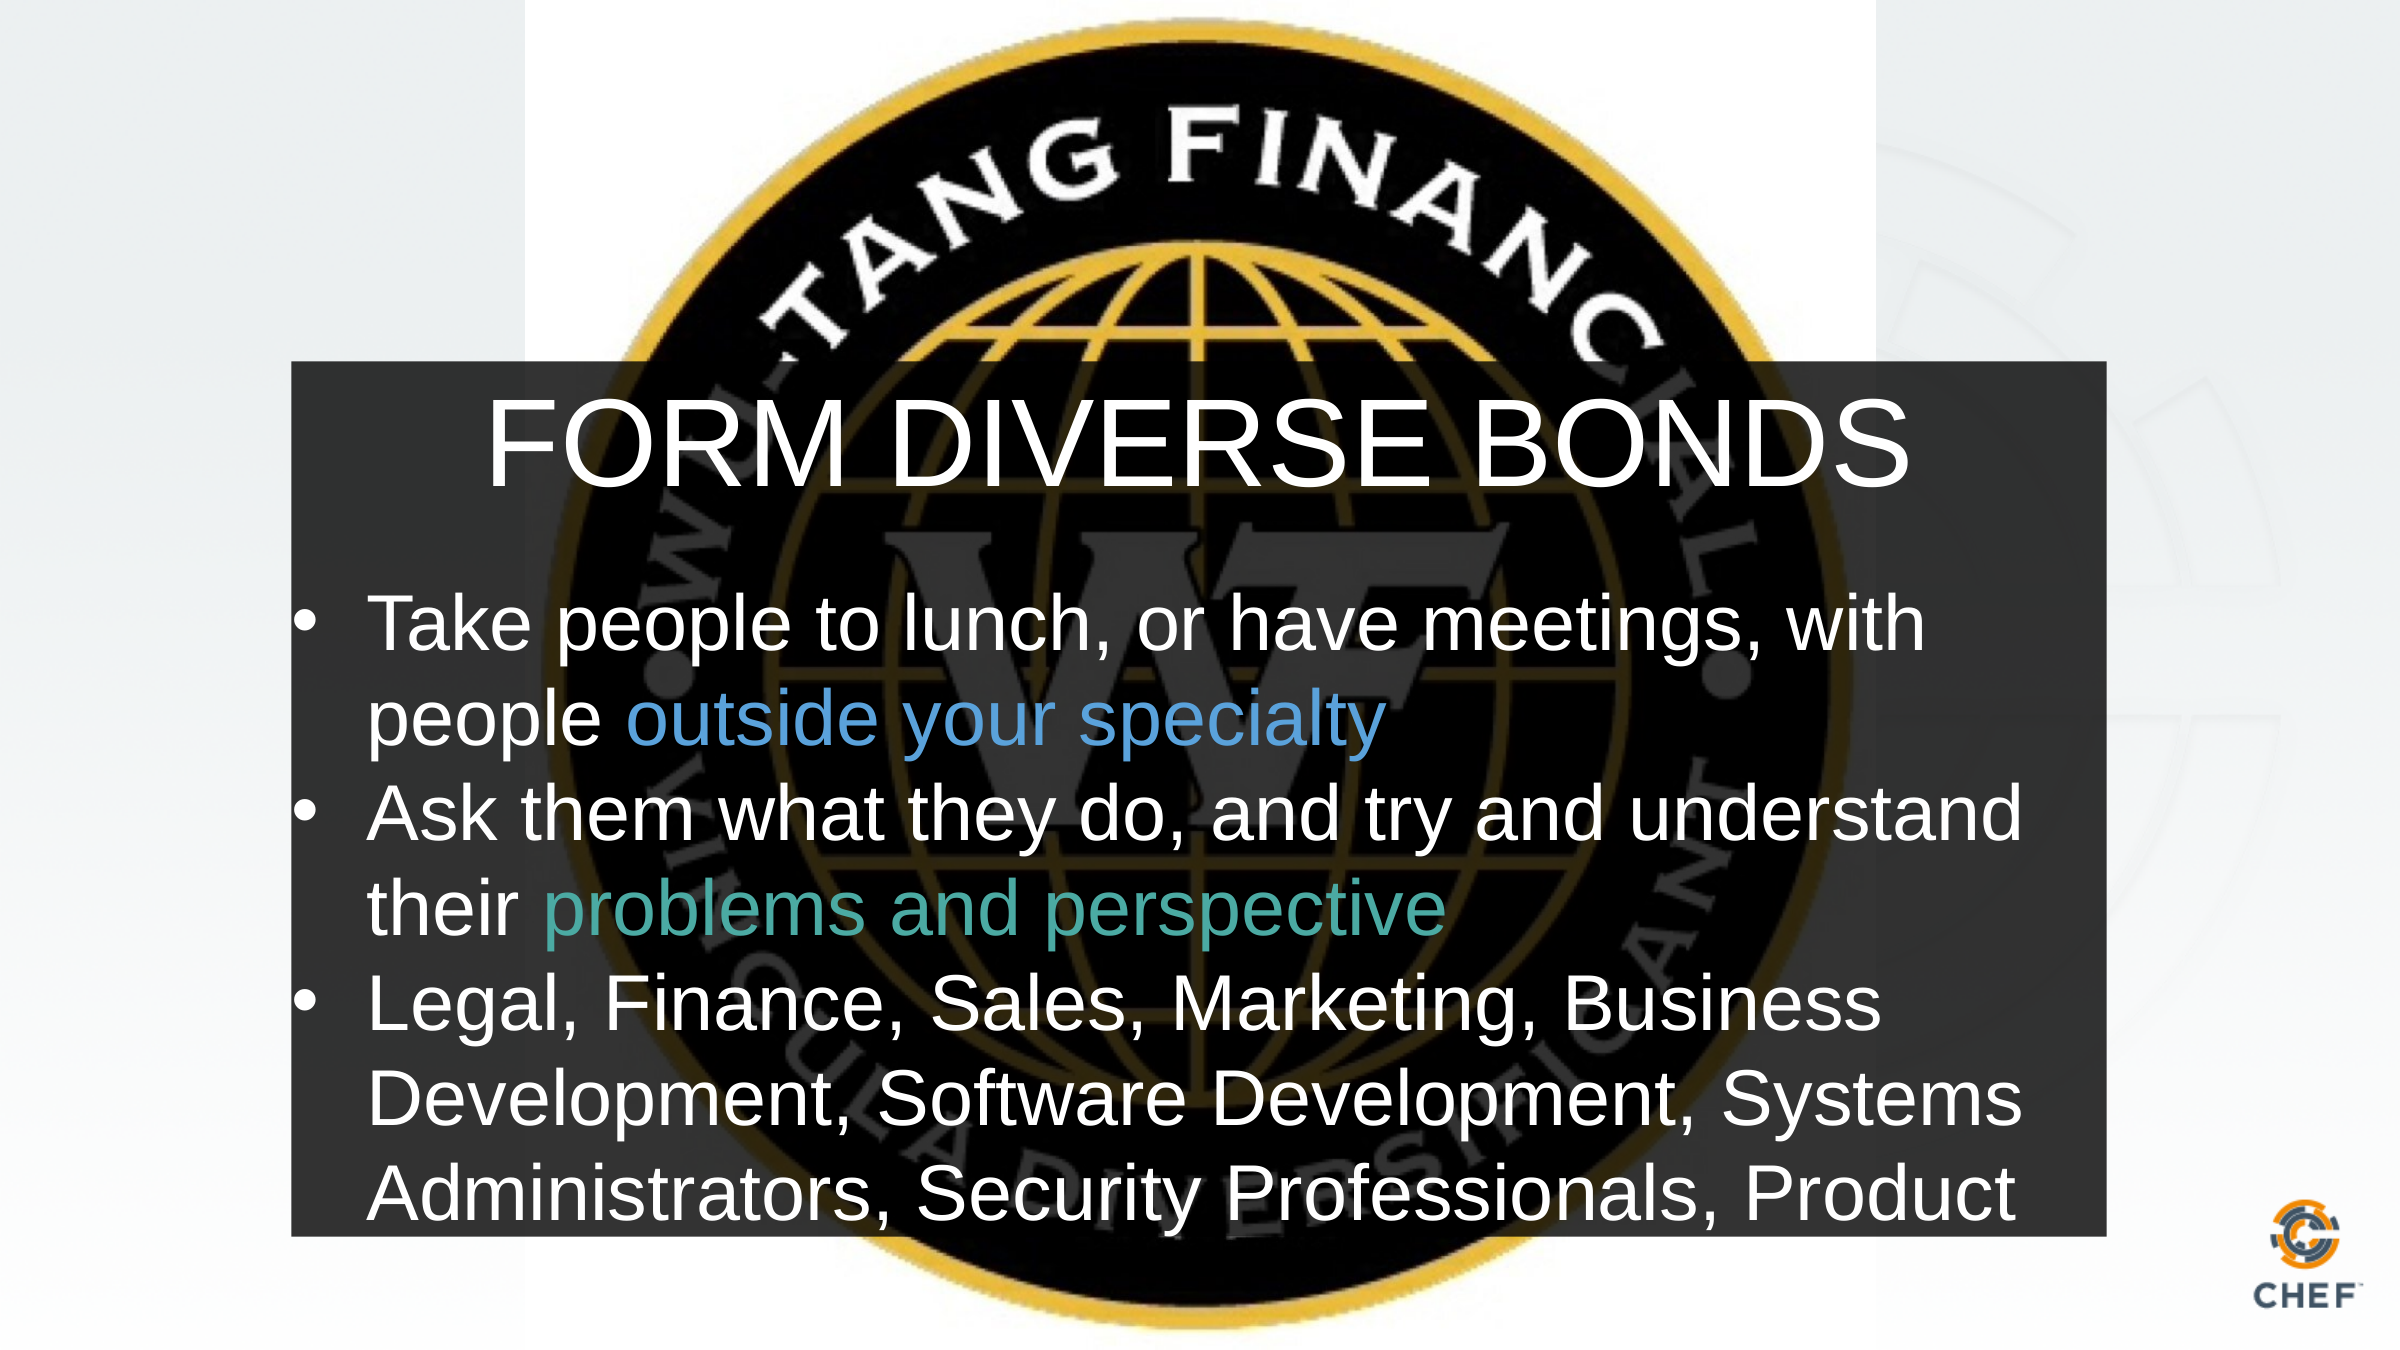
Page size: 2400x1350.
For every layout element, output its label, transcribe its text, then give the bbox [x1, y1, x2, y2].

text_box FORM DIVERSE BONDS Take people to lunch, or have meetings, with people outside your specialty Ask them what they do, and try and understand their problems and perspective Legal, Finance, Sales, Marketing, Business Development, Software Development, Systems Administrators, Security Professionals, Product [291, 361, 519, 1237]
text_box FORM DIVERSE BONDS Take people to lunch, or have meetings, with people outside your specialty Ask them what they do, and try and understand their problems and perspective Legal, Finance, Sales, Marketing, Business Development, Software Development, Systems Administrators, Security Professionals, Product [1878, 361, 2107, 1237]
picture [0, 0, 2400, 1350]
